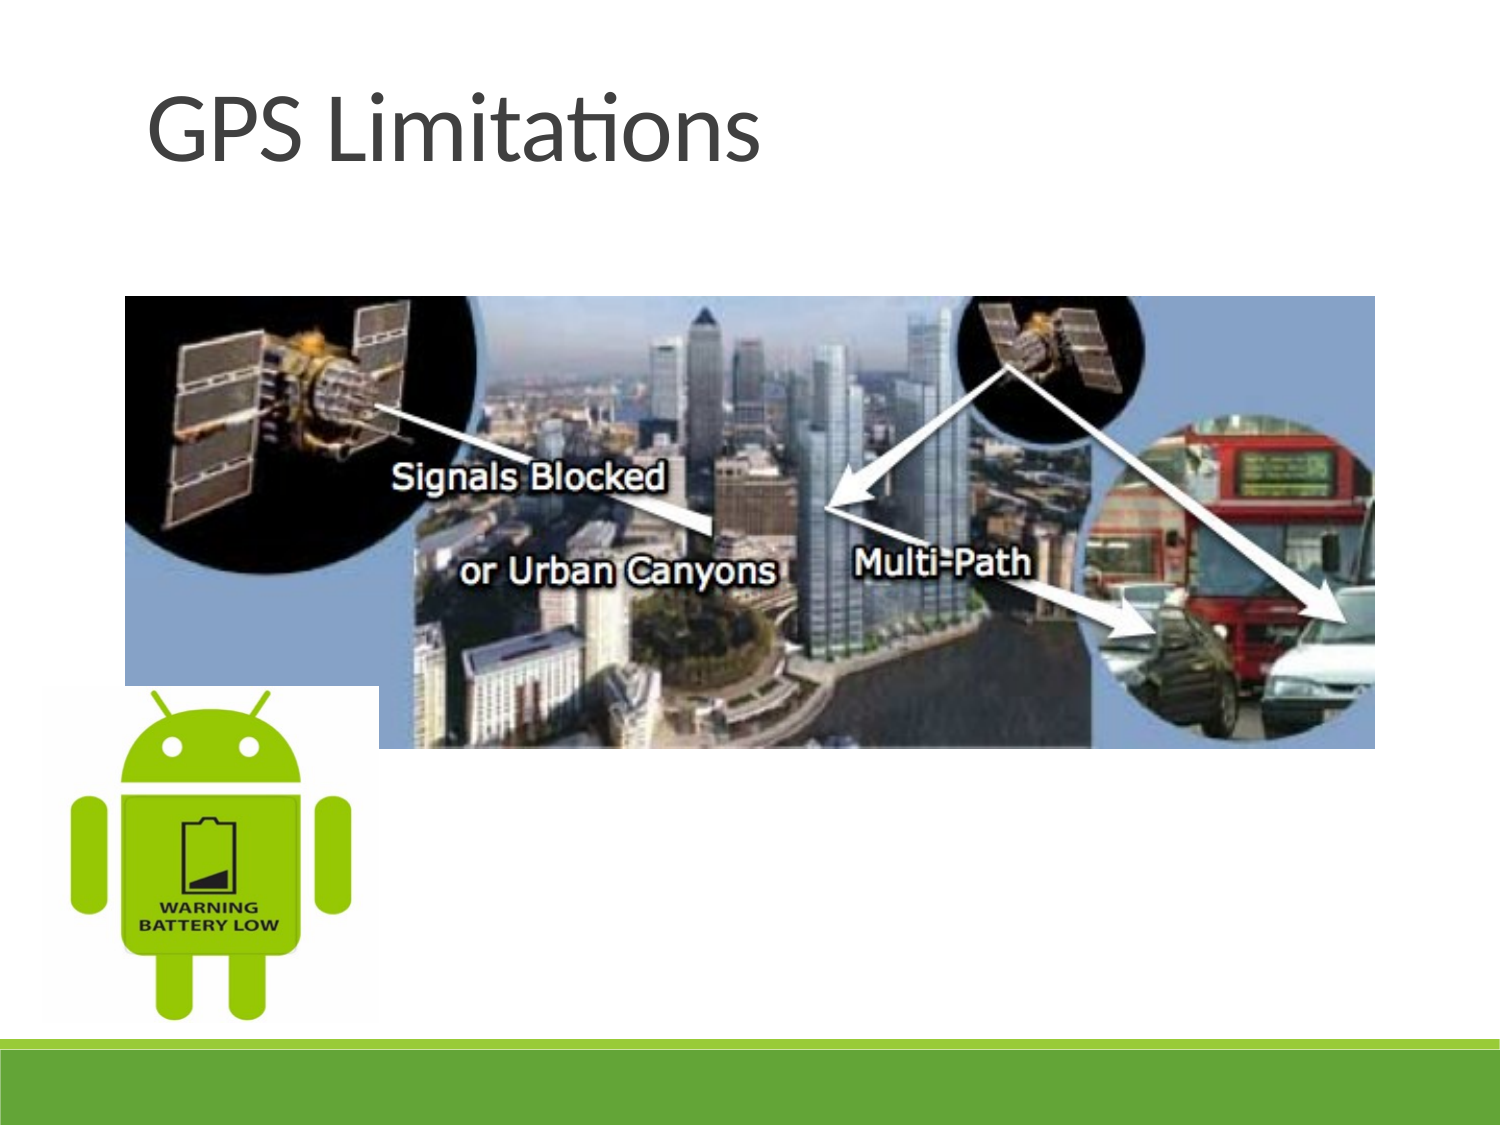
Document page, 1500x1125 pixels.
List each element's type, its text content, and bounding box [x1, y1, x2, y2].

picture [41, 295, 1376, 1023]
title GPS Limitations [131, 43, 1369, 190]
